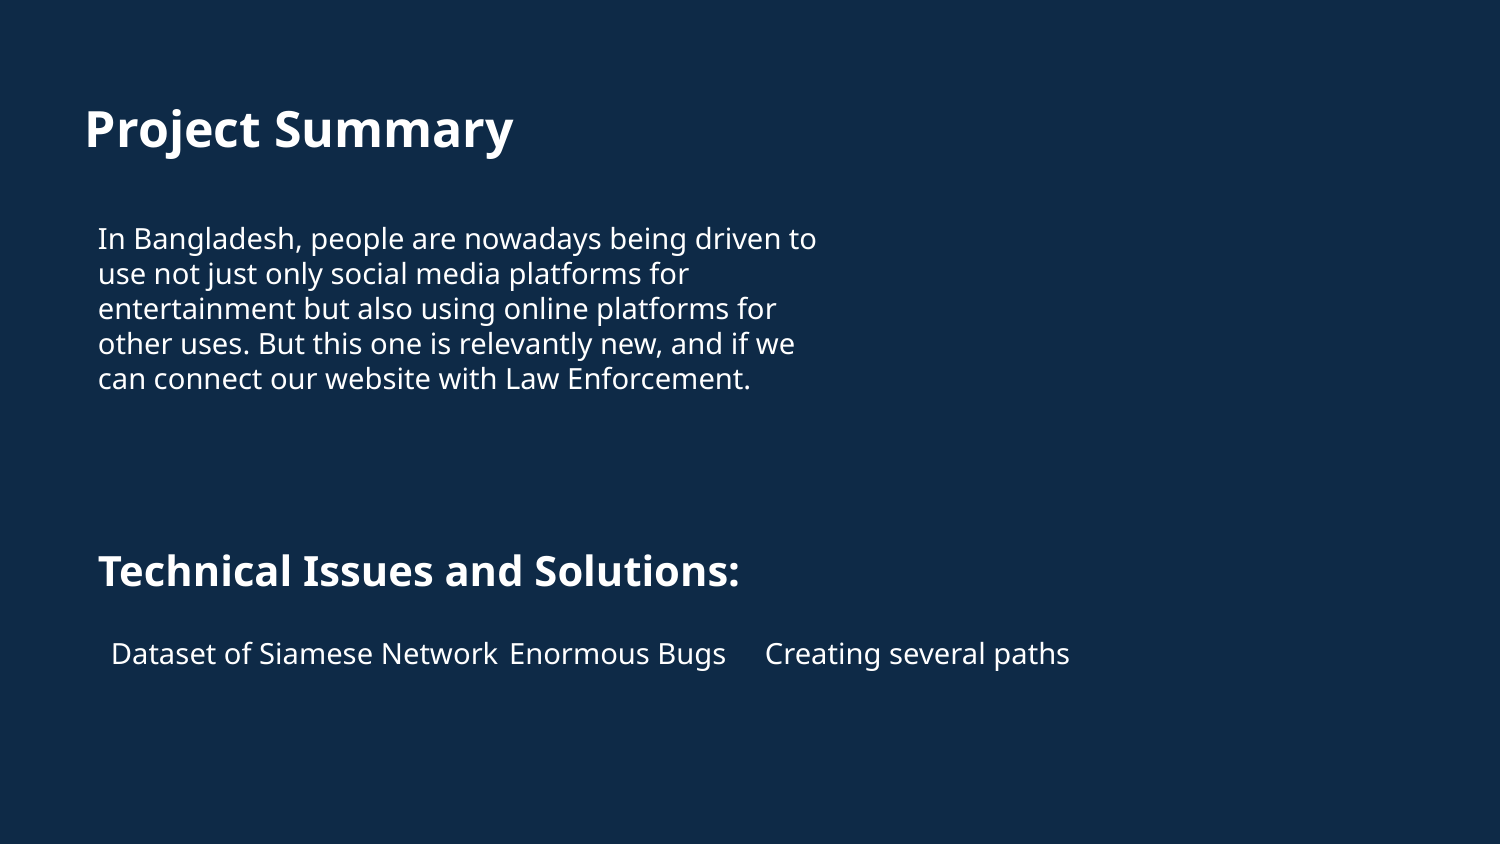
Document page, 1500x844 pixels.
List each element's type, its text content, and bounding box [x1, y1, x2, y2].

text_box In Bangladesh, people are nowadays being driven to use not just only social media platforms for entertainment but also using online platforms for other uses. But this one is relevantly new, and if we can connect our website with Law Enforcement. [83, 213, 834, 403]
text_box Dataset of Siamese Network [96, 628, 494, 678]
text_box Enormous Bugs [494, 628, 749, 678]
text_box Creating several paths [749, 628, 1500, 678]
text_box Project Summary [70, 90, 821, 166]
text_box Technical Issues and Solutions: [83, 537, 834, 603]
